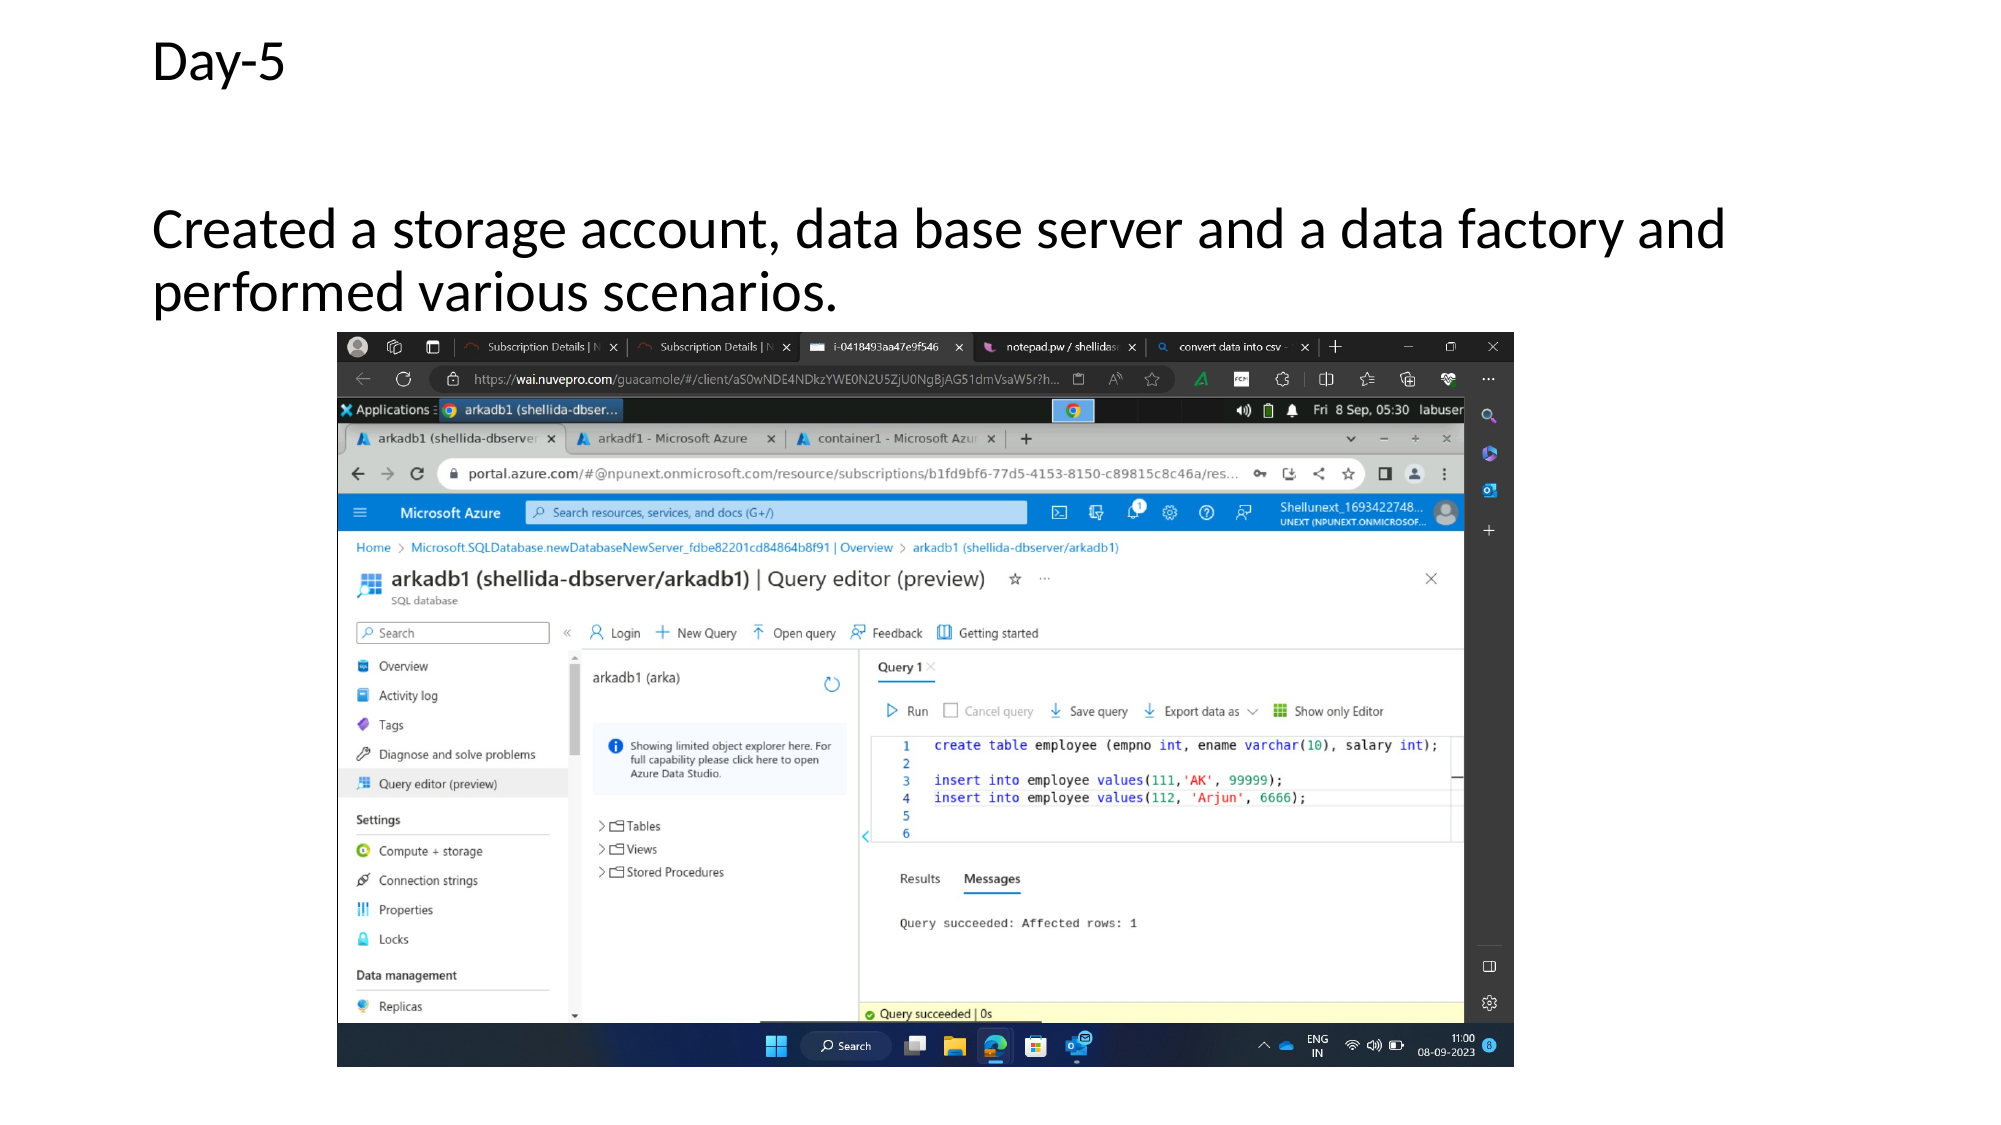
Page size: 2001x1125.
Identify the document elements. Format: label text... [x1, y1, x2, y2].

list Day-5 Created a storage account, data base server and a data factory and performed various scenarios. [137, 22, 1863, 1014]
picture [337, 332, 1514, 1068]
